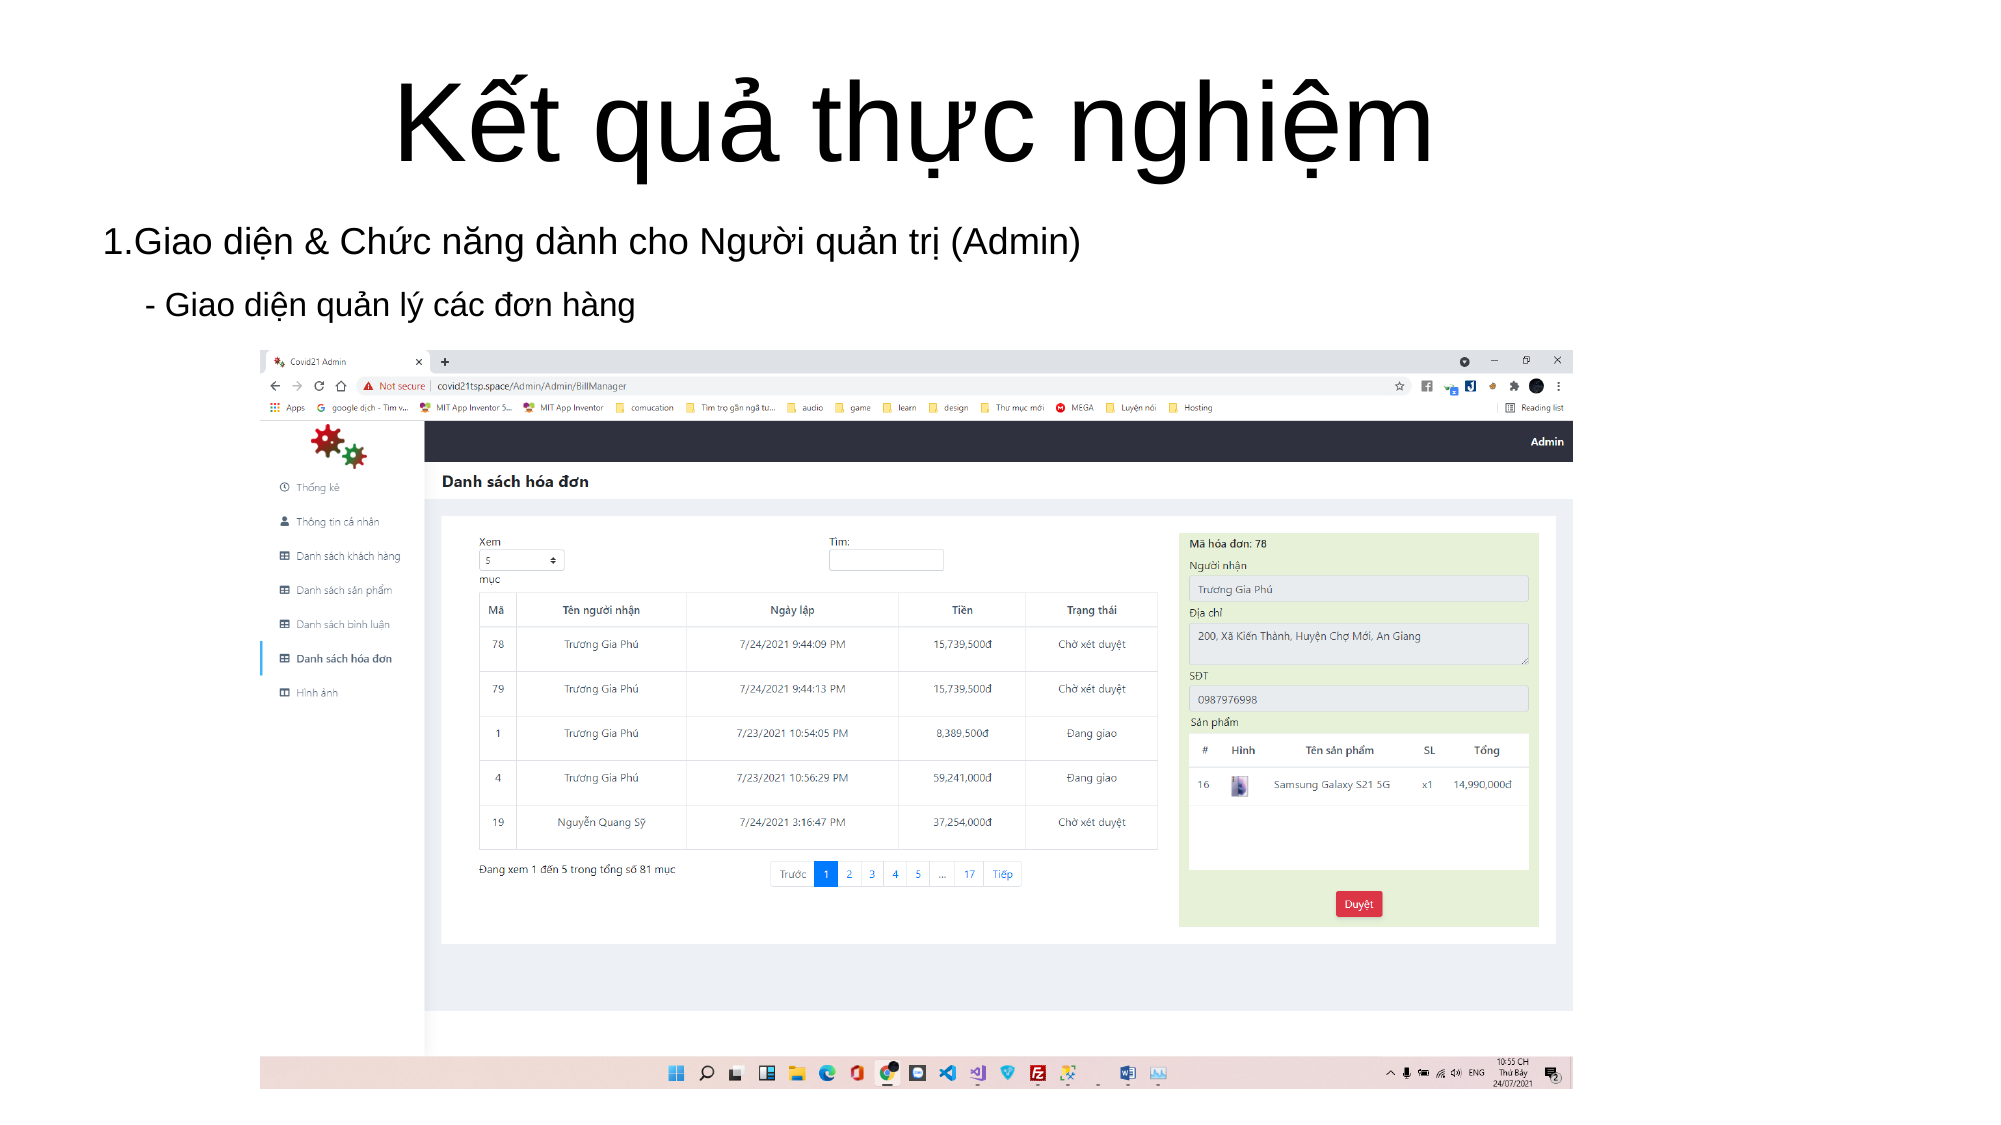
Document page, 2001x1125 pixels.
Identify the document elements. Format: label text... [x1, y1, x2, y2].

text_box Kết quả thực nghiệm [377, 41, 1653, 192]
picture [260, 350, 1573, 1089]
text_box 1.Giao diện & Chức năng dành cho Người quản trị (Admin) [87, 209, 1275, 315]
text_box - Giao diện quản lý các đơn hàng [130, 275, 652, 331]
